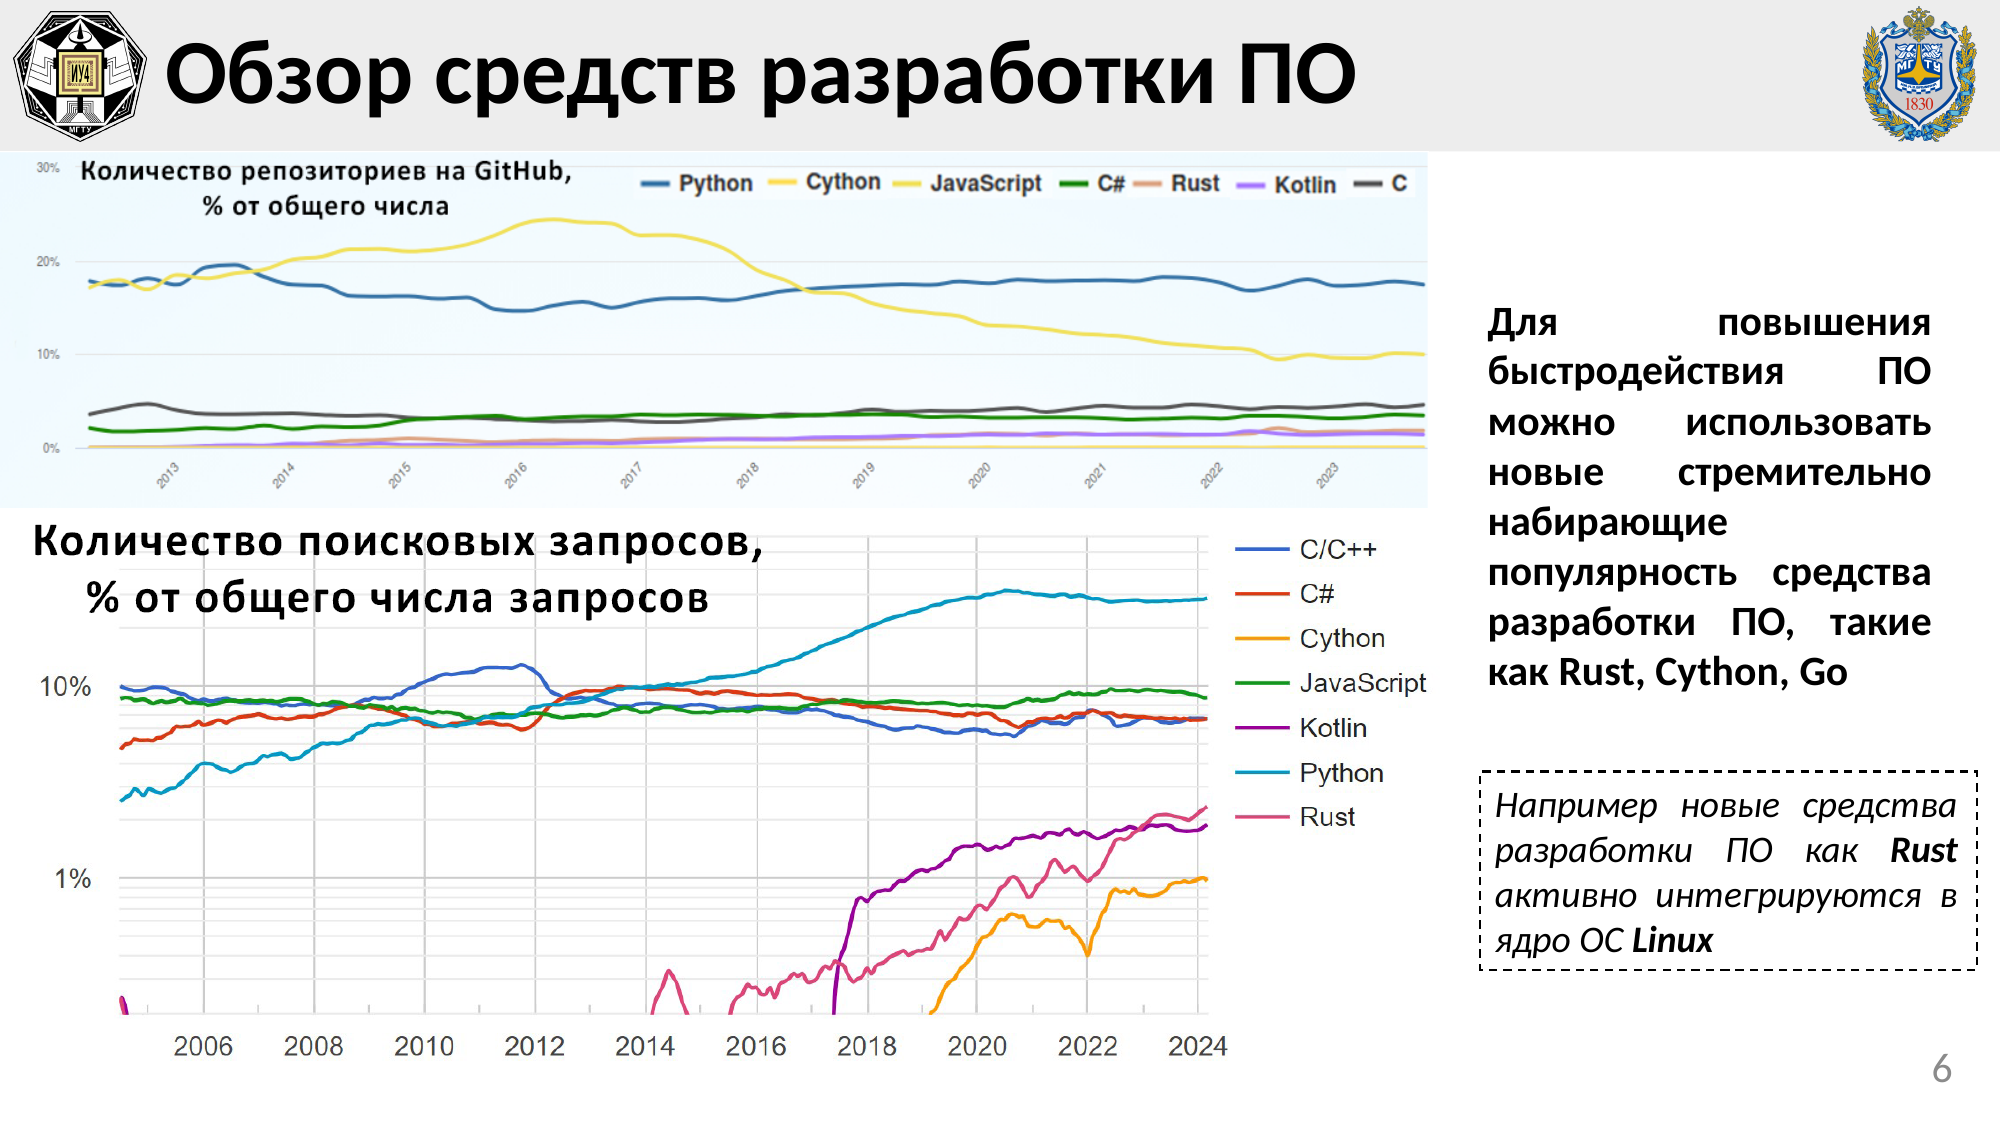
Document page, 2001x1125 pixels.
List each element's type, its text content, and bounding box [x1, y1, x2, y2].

picture [13, 11, 147, 142]
picture [1862, 5, 1977, 142]
slide_number 6 [1517, 1036, 1968, 1097]
text_box Обзор средств разработки ПО [0, 0, 2000, 152]
text_box [1479, 770, 1978, 971]
text_box Например новые средства разработки ПО как Rust активно интегрируются в ядро ОС Linux [1480, 772, 1973, 968]
picture [13, 510, 1443, 1078]
picture [0, 151, 1429, 508]
text_box Для повышения быстродействия ПО можно использовать новые стремительно набирающие популярность средства разработки ПО, такие как Rust, Cython, Go [1473, 286, 1947, 701]
